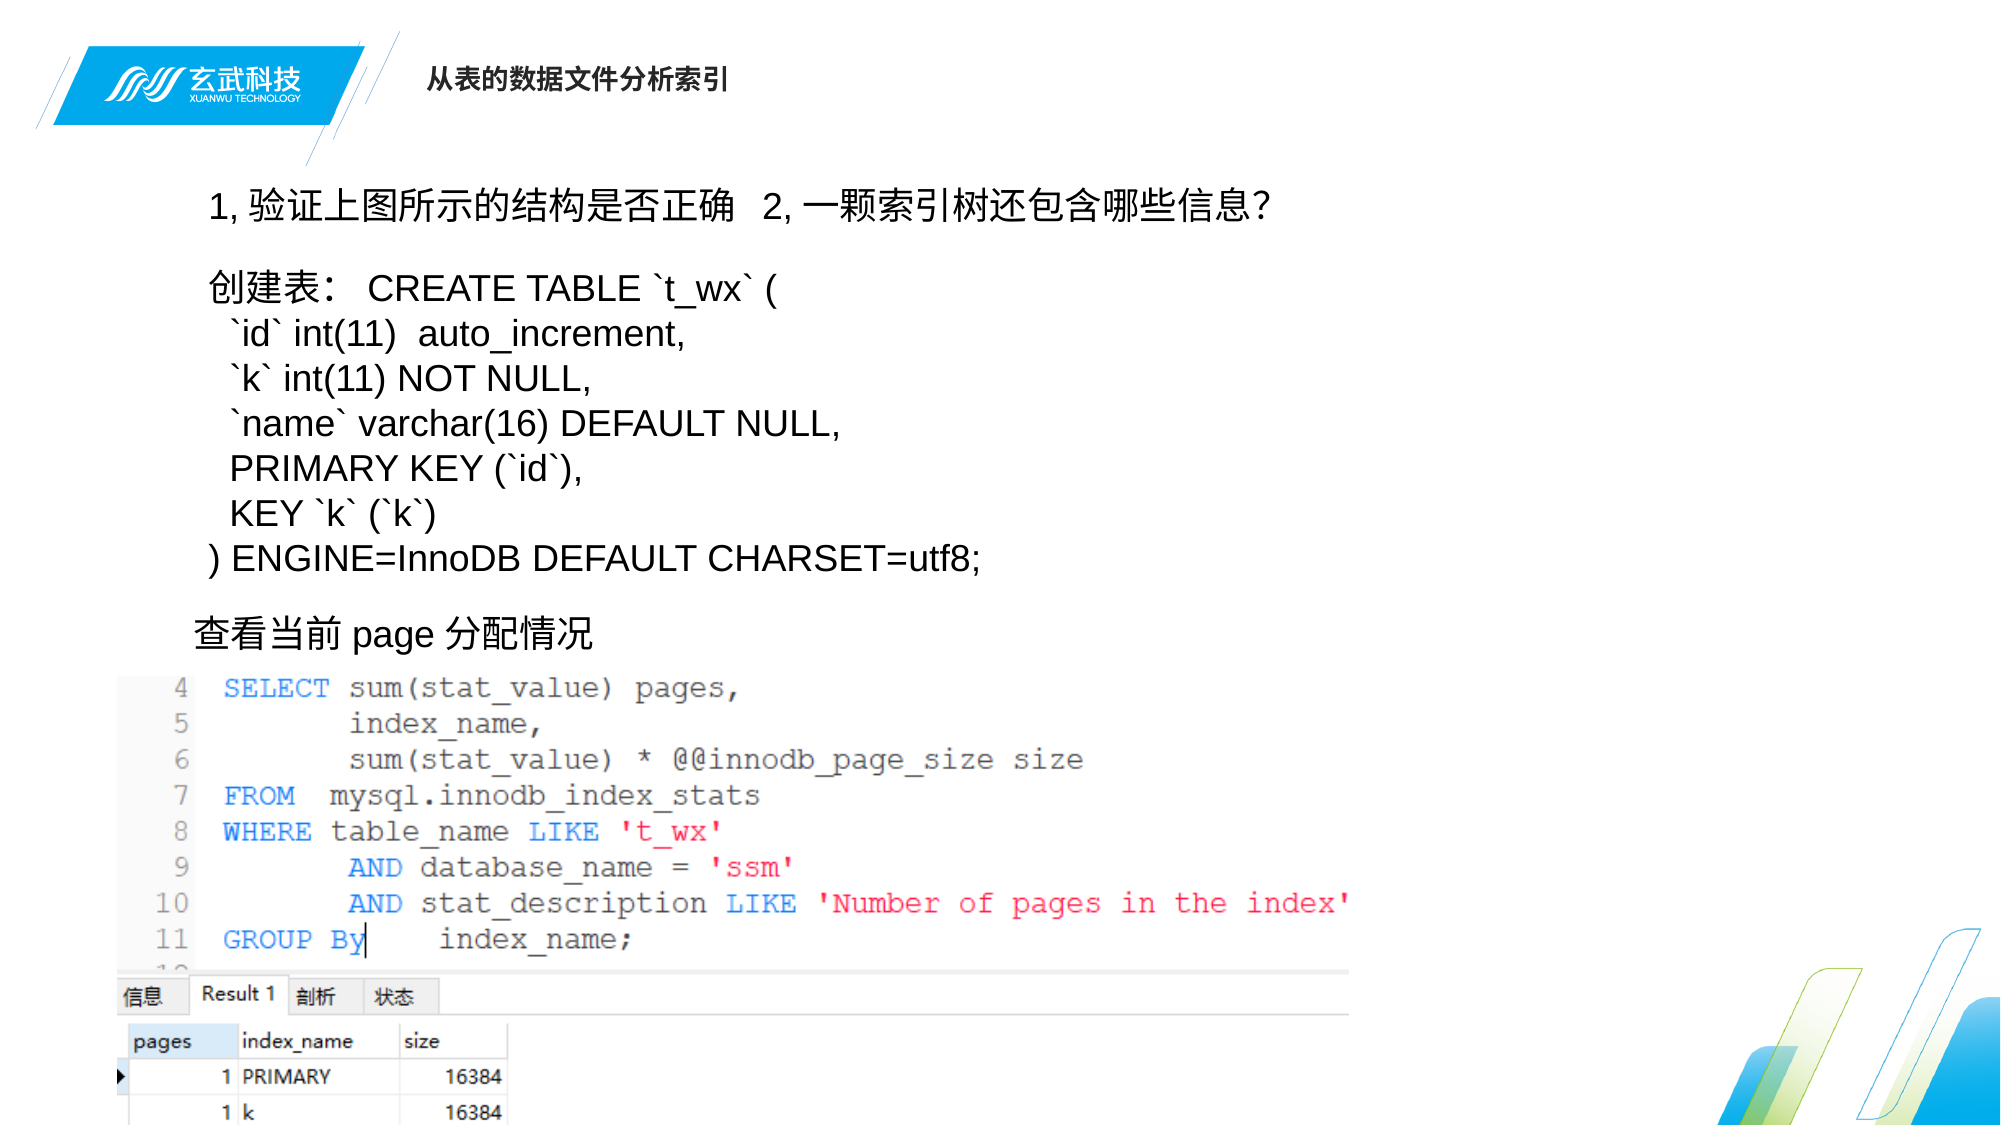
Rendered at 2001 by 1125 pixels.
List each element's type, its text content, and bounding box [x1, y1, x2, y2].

picture [28, 25, 413, 171]
text_box 查看当前page分配情况 [178, 602, 1057, 663]
text_box 创建表：CREATE TABLE `t_wx` ( `id` int(11) auto_increment, `k` int(11) NOT NULL, `name` varchar(16) DEFAULT NULL, PRIMARY KEY (`id`), KEY `k` (`k`) ) ENGINE=InnoDB DEFAULT CHARSET=utf8; [193, 256, 1155, 587]
text_box 1,验证上图所示的结构是否正确 2,一颗索引树还包含哪些信息？ [193, 174, 1343, 235]
picture [117, 676, 1349, 1125]
title 从表的数据文件分析索引 [412, 58, 1072, 136]
picture [1673, 886, 2001, 1125]
